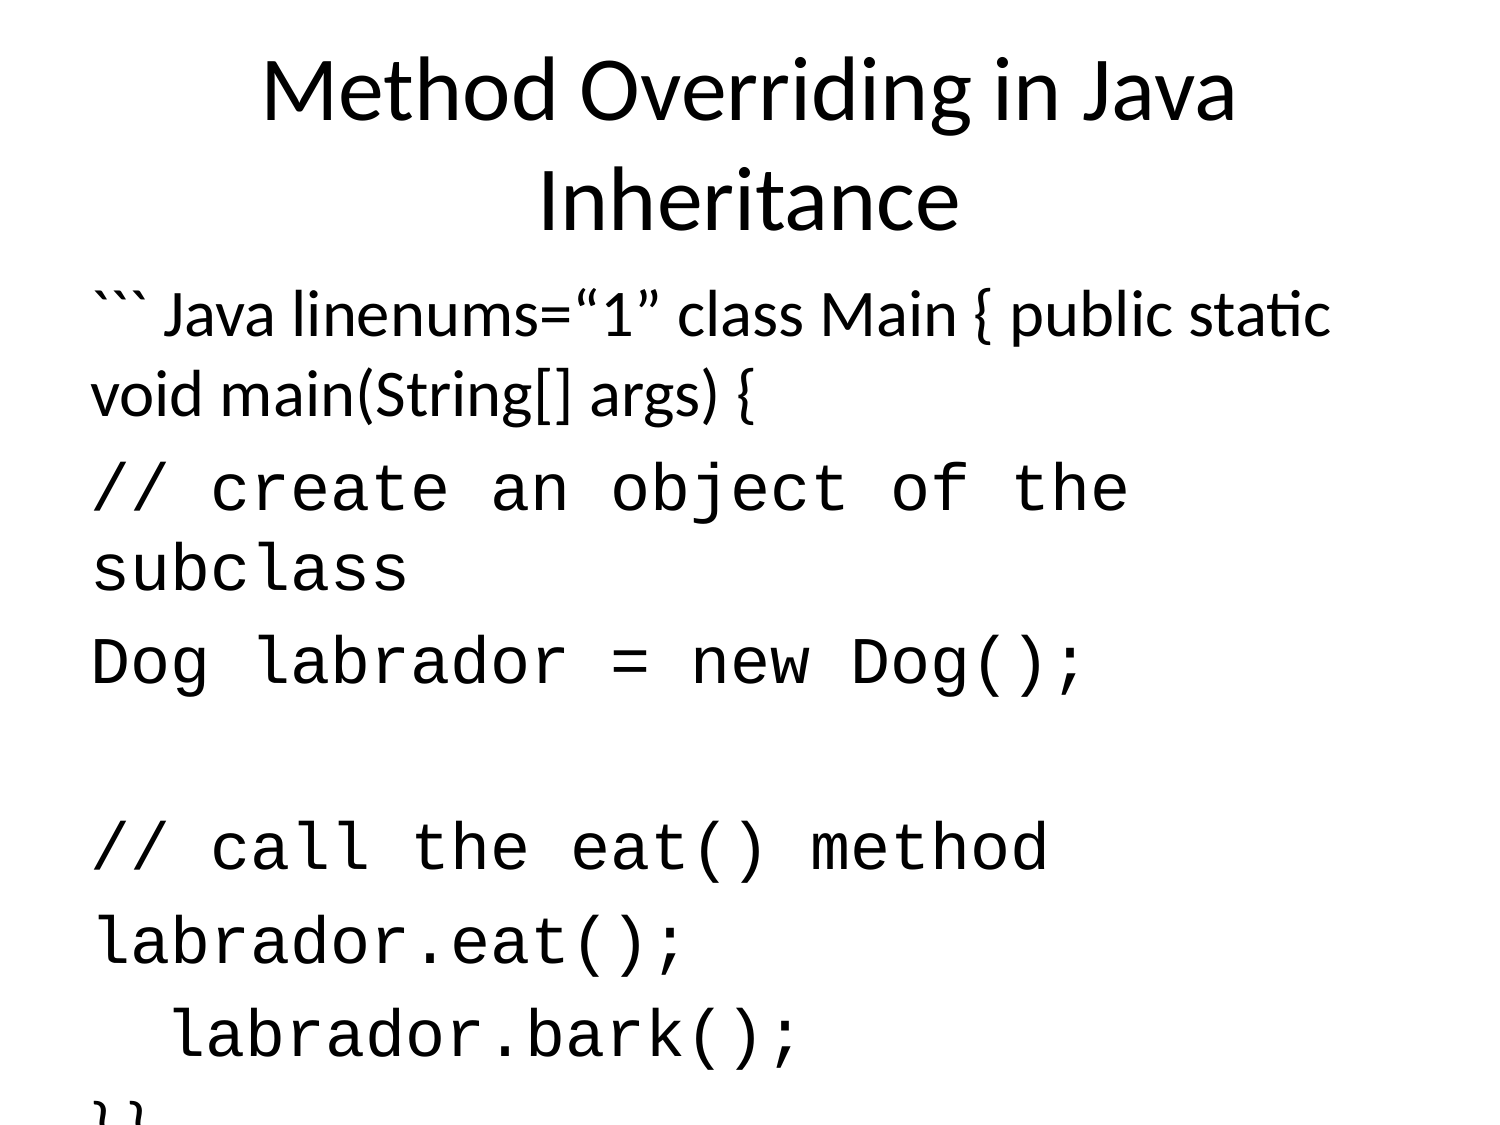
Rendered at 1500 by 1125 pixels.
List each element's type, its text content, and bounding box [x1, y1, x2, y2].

title Method Overriding in Java Inheritance [75, 45, 1425, 233]
list ``` Java linenums=“1” class Main { public static void main(String[] args) { // create an object of the subclass Dog labrador = new Dog(); // call the eat() method labrador.eat(); labrador.bark(); } } --- ## Method Overriding in Java Inheritance - In the above example, the eat() method is present in both the superclass Animal and the subclass Dog. - Here, we have created an object labrador of Dog. - Now when we call eat() using the object labrador, the method inside Dog is called. This is because the method inside the derived class overrides the method inside the base class. --- ## **super Keyword in Java Inheritance** --- ## super Keyword in Java Inheritance - the same method in the subclass overrides the method in superclass. - In such a situation, the super keyword is used to call the method of the parent class from the method of the child class. --- ## super Keyword in Java Inheritance ``` Java linenums="1" class Animal { // method in the superclass public void eat() { System.out.println("I can eat"); } } [75, 262, 1425, 1005]
